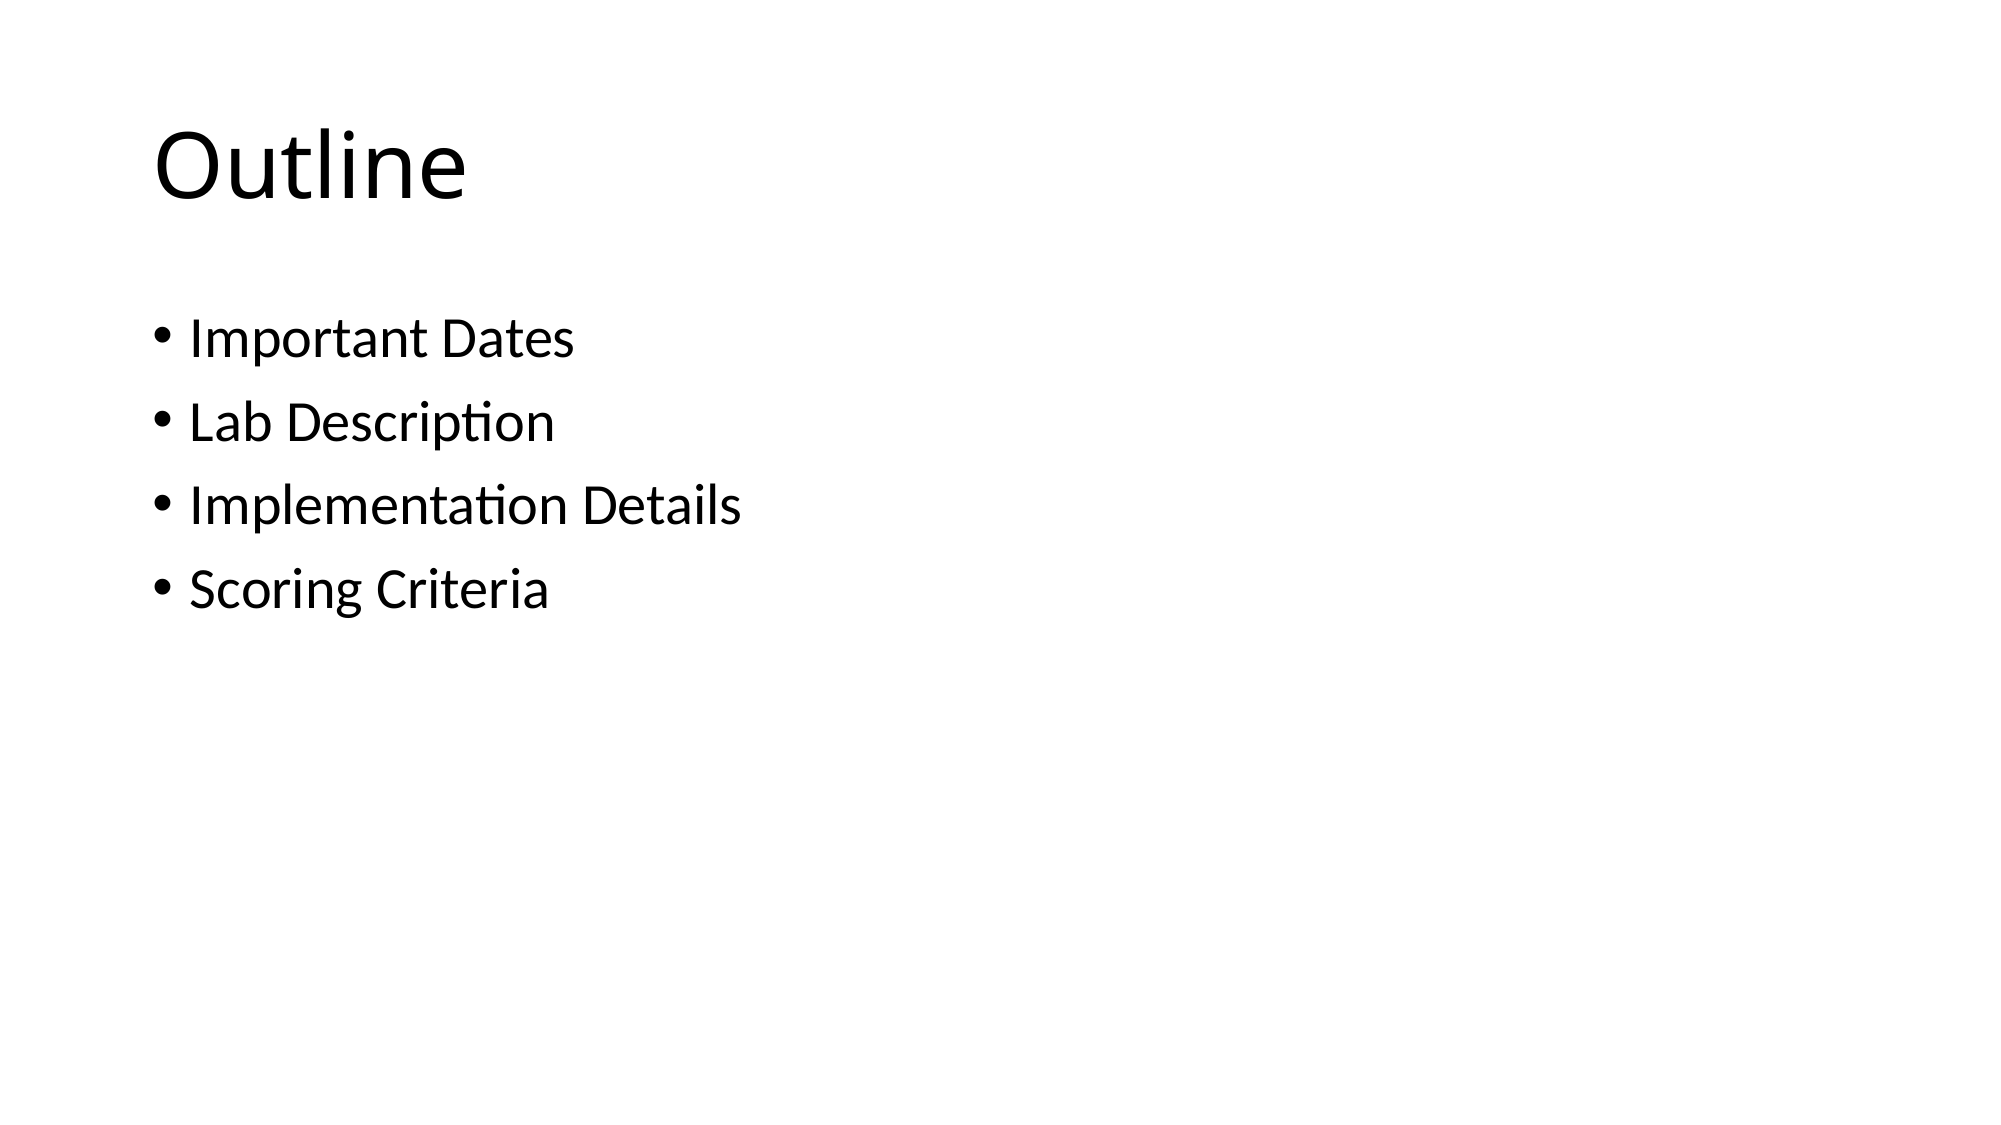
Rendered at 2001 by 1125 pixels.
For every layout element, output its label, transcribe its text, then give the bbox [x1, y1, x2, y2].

list Important Dates Lab Description Implementation Details Scoring Criteria [137, 299, 1863, 1014]
title Outline [137, 59, 1863, 278]
